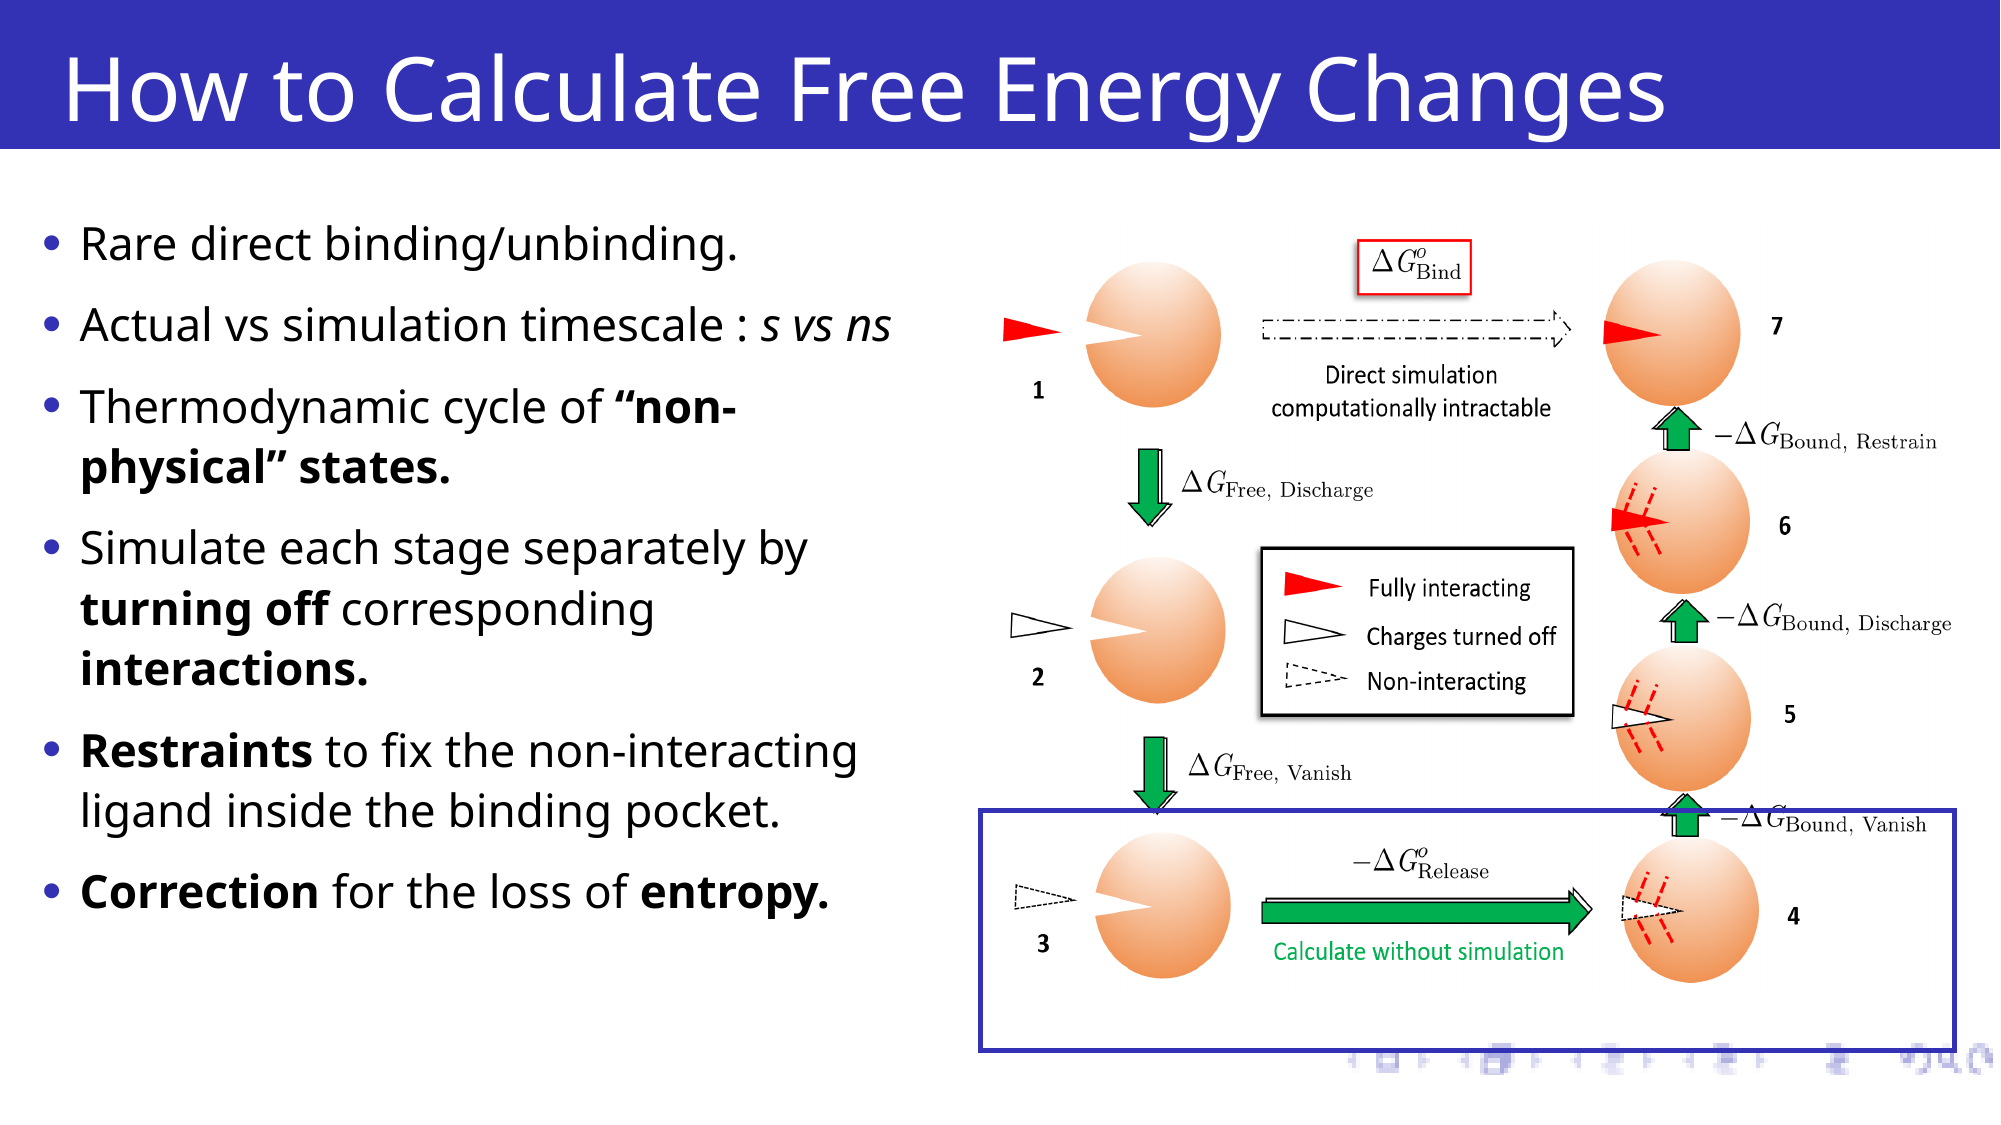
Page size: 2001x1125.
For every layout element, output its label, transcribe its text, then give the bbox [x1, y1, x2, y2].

list Rare direct binding/unbinding. Actual vs simulation timescale : s vs ns Thermodynamic cycle of “non-physical” states. Simulate each stage separately by turning off corresponding interactions. Restraints to fix the non-interacting ligand inside the binding pocket. Correction for the loss of entropy. [26, 201, 952, 1087]
text_box [979, 809, 1956, 1052]
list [985, 226, 1974, 996]
title How to Calculate Free Energy Changes [0, 0, 2000, 149]
